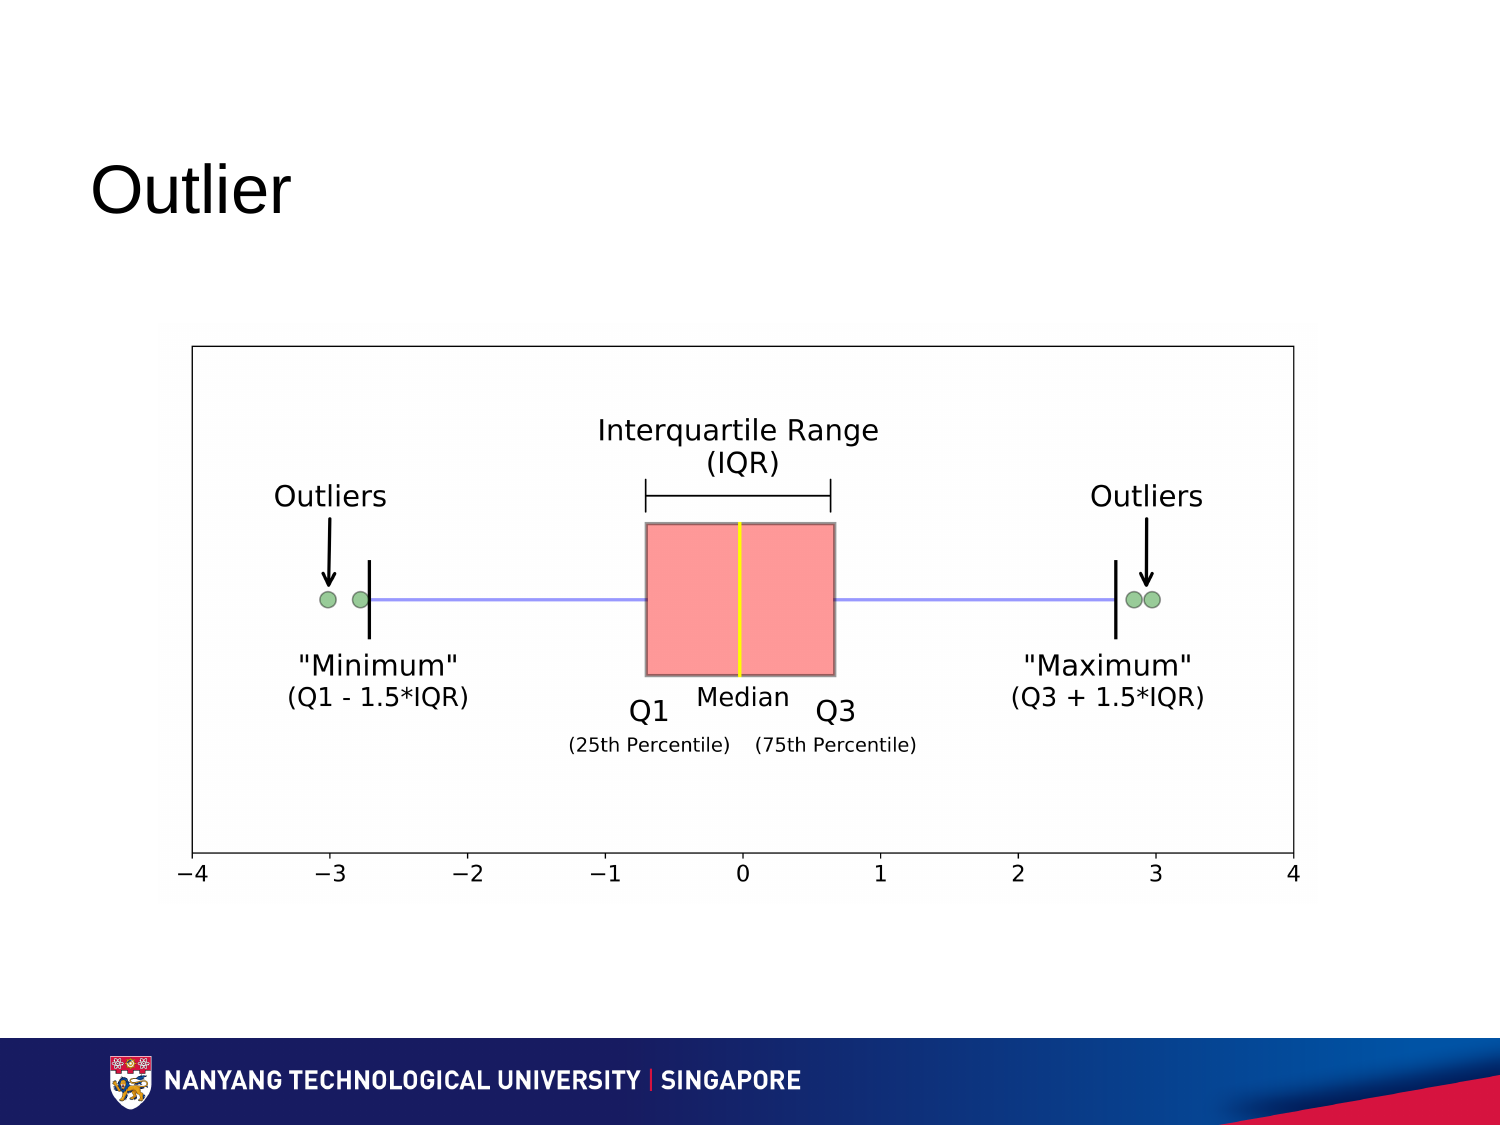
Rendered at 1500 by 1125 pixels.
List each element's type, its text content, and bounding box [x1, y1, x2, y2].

picture [158, 323, 1319, 904]
title Outlier [75, 92, 1425, 280]
picture [0, 1038, 1500, 1125]
